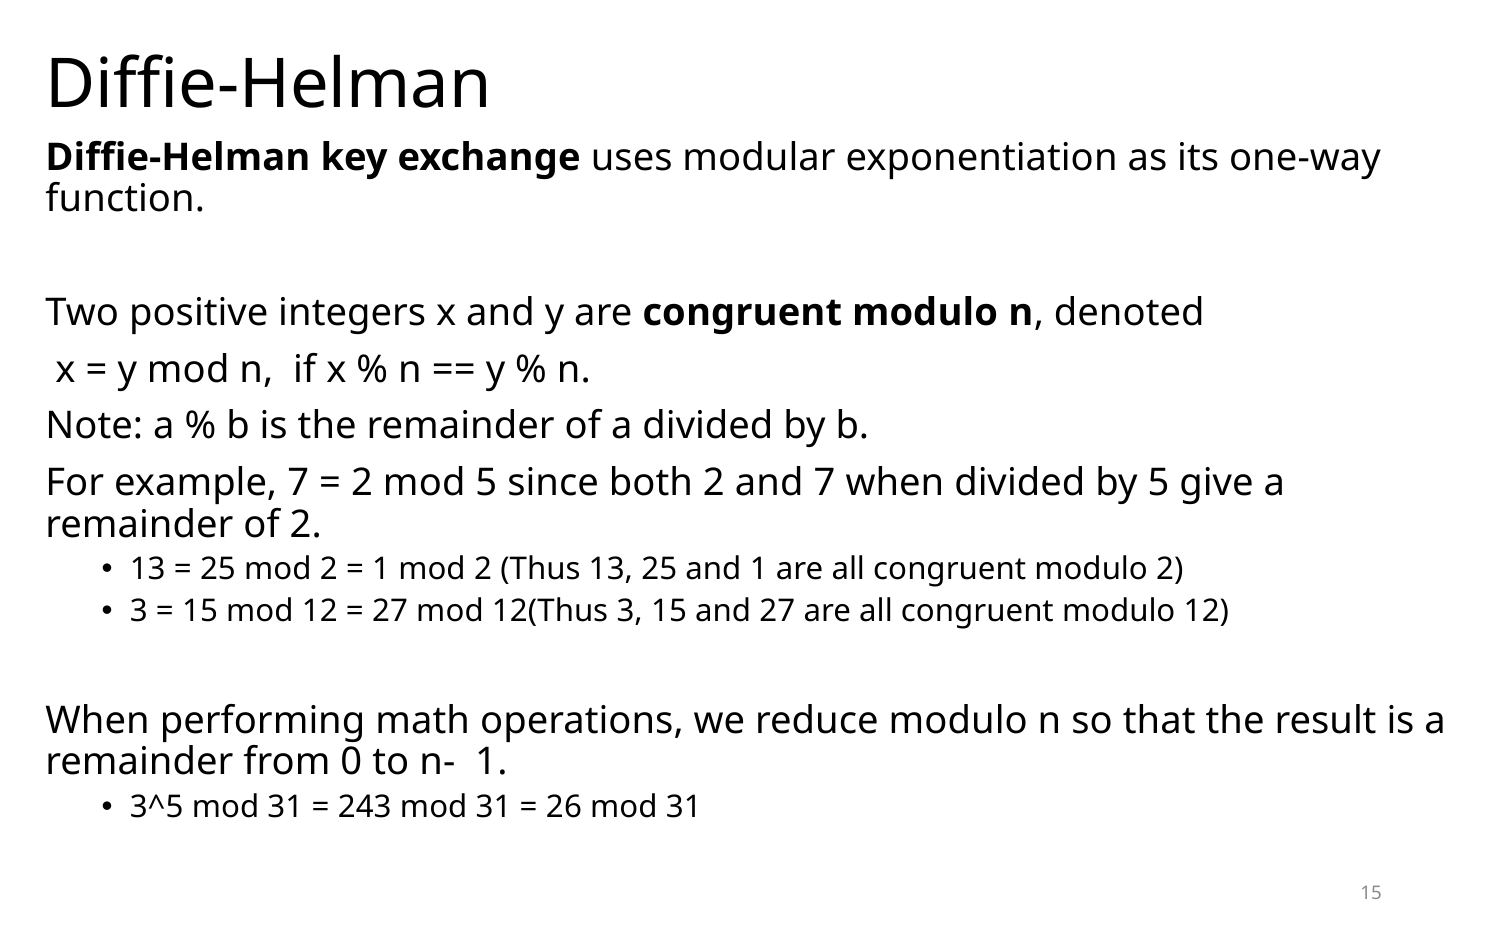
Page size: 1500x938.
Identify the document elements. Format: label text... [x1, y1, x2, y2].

title Diffie-Helman [30, 20, 1325, 129]
slide_number 15 [1059, 868, 1397, 919]
list Diffie-Helman key exchange uses modular exponentiation as its one-way function. Two positive integers x and y are congruent modulo n, denoted x = y mod n, if x % n == y % n. Note: a % b is the remainder of a divided by b. For example, 7 = 2 mod 5 since both 2 and 7 when divided by 5 give a remainder of 2. 13 = 25 mod 2 = 1 mod 2 (Thus 13, 25 and 1 are all congruent modulo 2) 3 = 15 mod 12 = 27 mod 12(Thus 3, 15 and 27 are all congruent modulo 12) When performing math operations, we reduce modulo n so that the result is a remainder from 0 to n- 1. 3^5 mod 31 = 243 mod 31 = 26 mod 31 [30, 129, 1465, 917]
